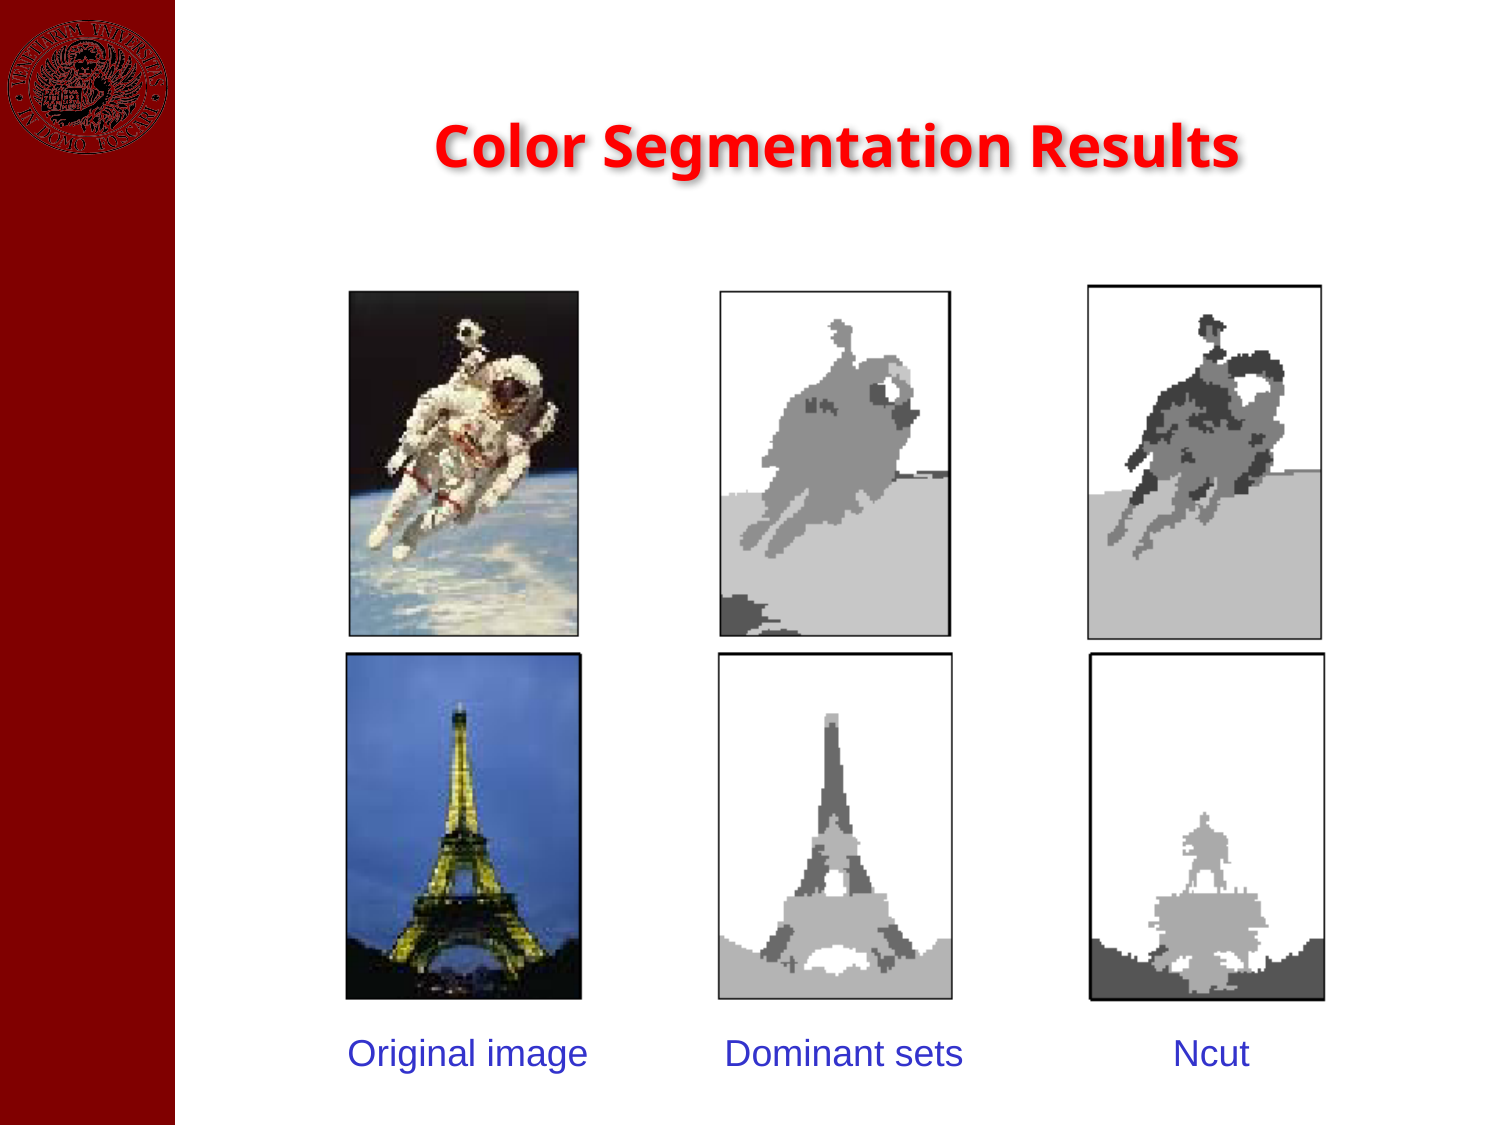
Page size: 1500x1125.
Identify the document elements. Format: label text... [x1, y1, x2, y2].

text_box Color Segmentation Results [262, 50, 1413, 238]
picture [335, 274, 1341, 1015]
text_box Original image Dominant sets Ncut [332, 1021, 1287, 1082]
picture [0, 12, 175, 275]
